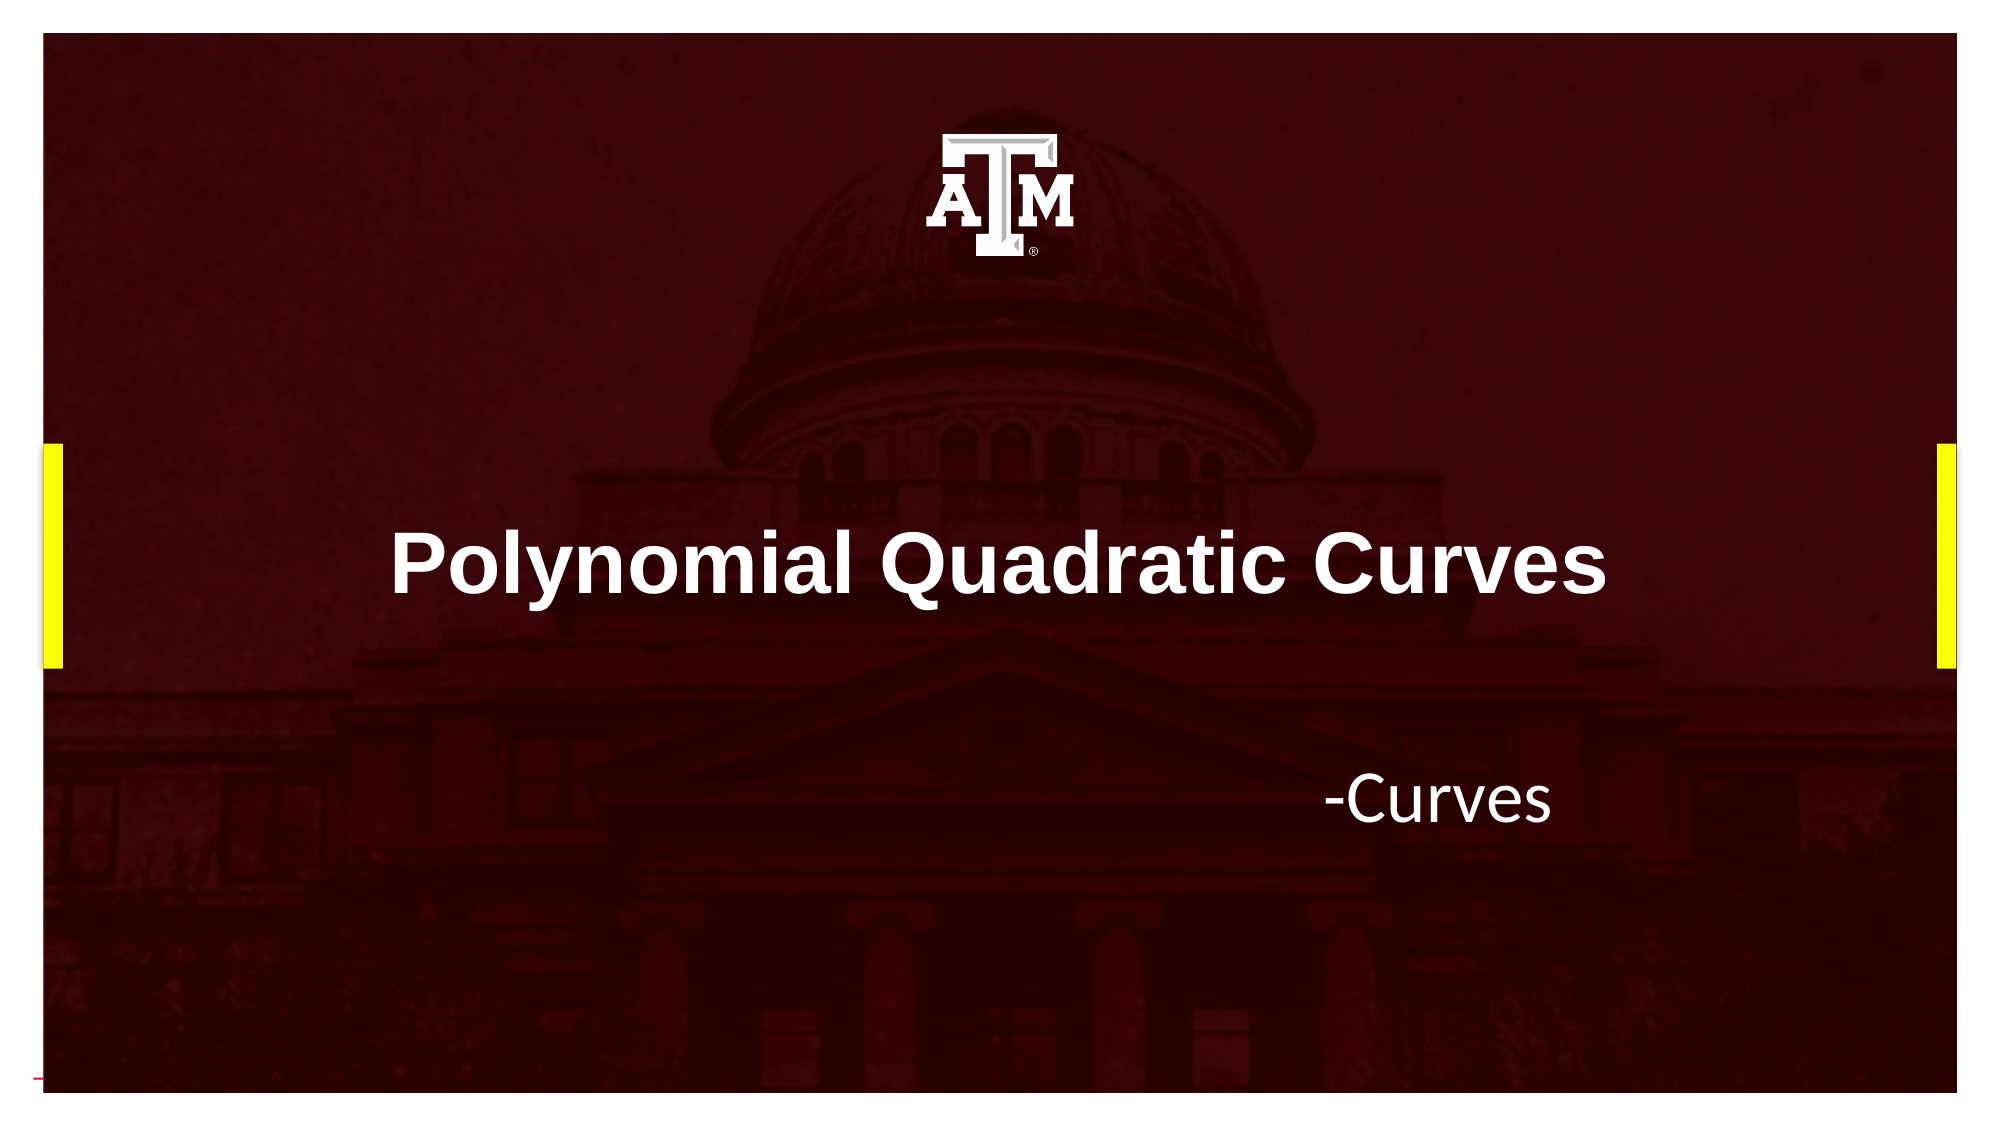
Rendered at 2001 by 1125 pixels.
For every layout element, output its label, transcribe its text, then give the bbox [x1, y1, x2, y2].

title Polynomial Quadratic Curves [150, 441, 1850, 676]
picture [43, 33, 1957, 1093]
